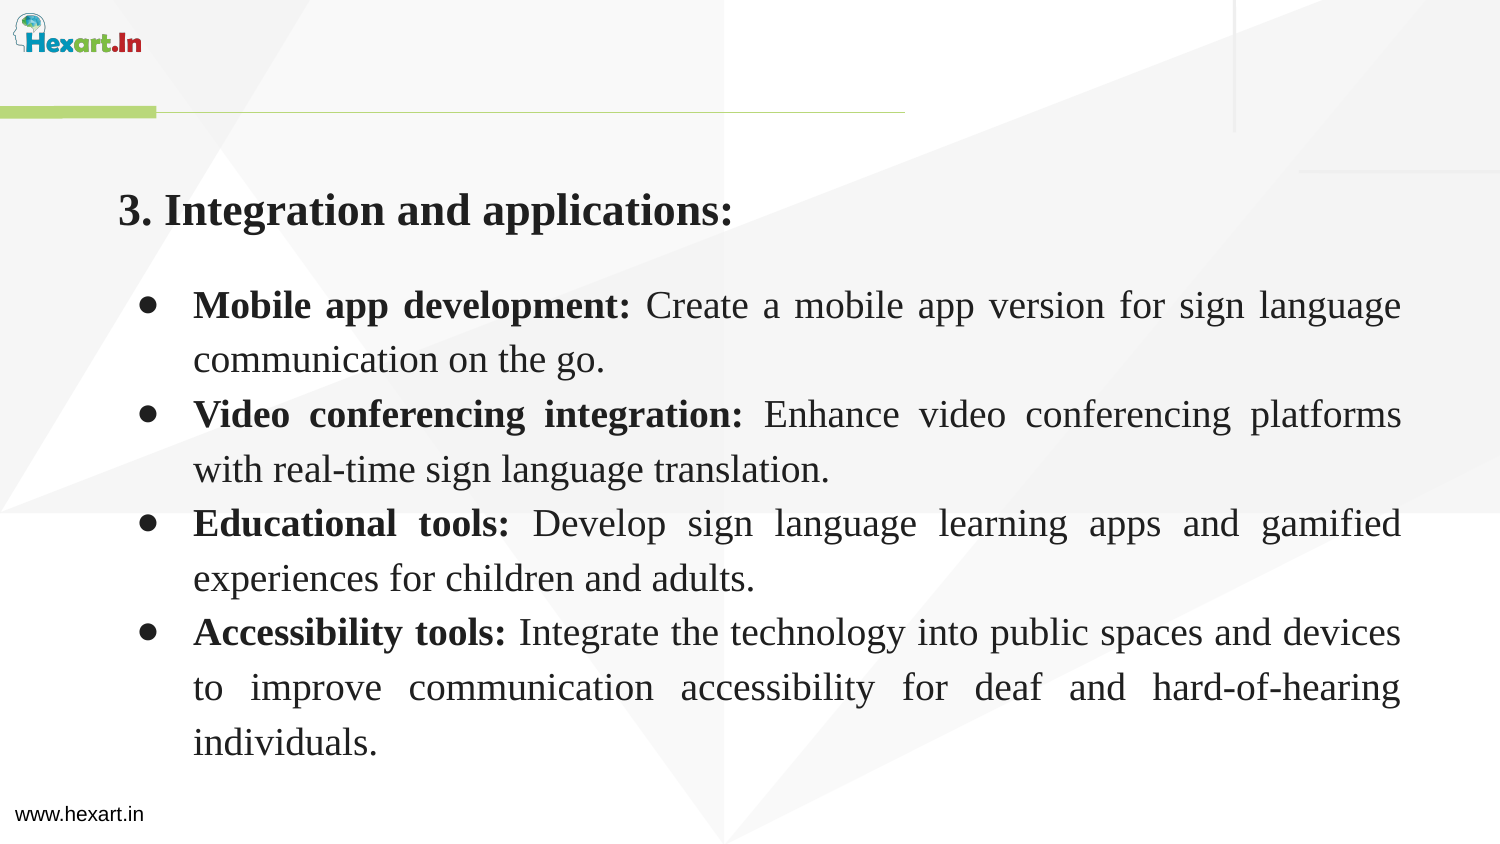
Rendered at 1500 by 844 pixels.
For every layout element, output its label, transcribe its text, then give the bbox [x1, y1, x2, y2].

text_box 3. Integration and applications: Mobile app development: Create a mobile app version for sign language communication on the go. Video conferencing integration: Enhance video conferencing platforms with real-time sign language translation. Educational tools: Develop sign language learning apps and gamified experiences for children and adults. Accessibility tools: Integrate the technology into public spaces and devices to improve communication accessibility for deaf and hard-of-hearing individuals. [103, 156, 1418, 664]
picture [5, 7, 150, 63]
